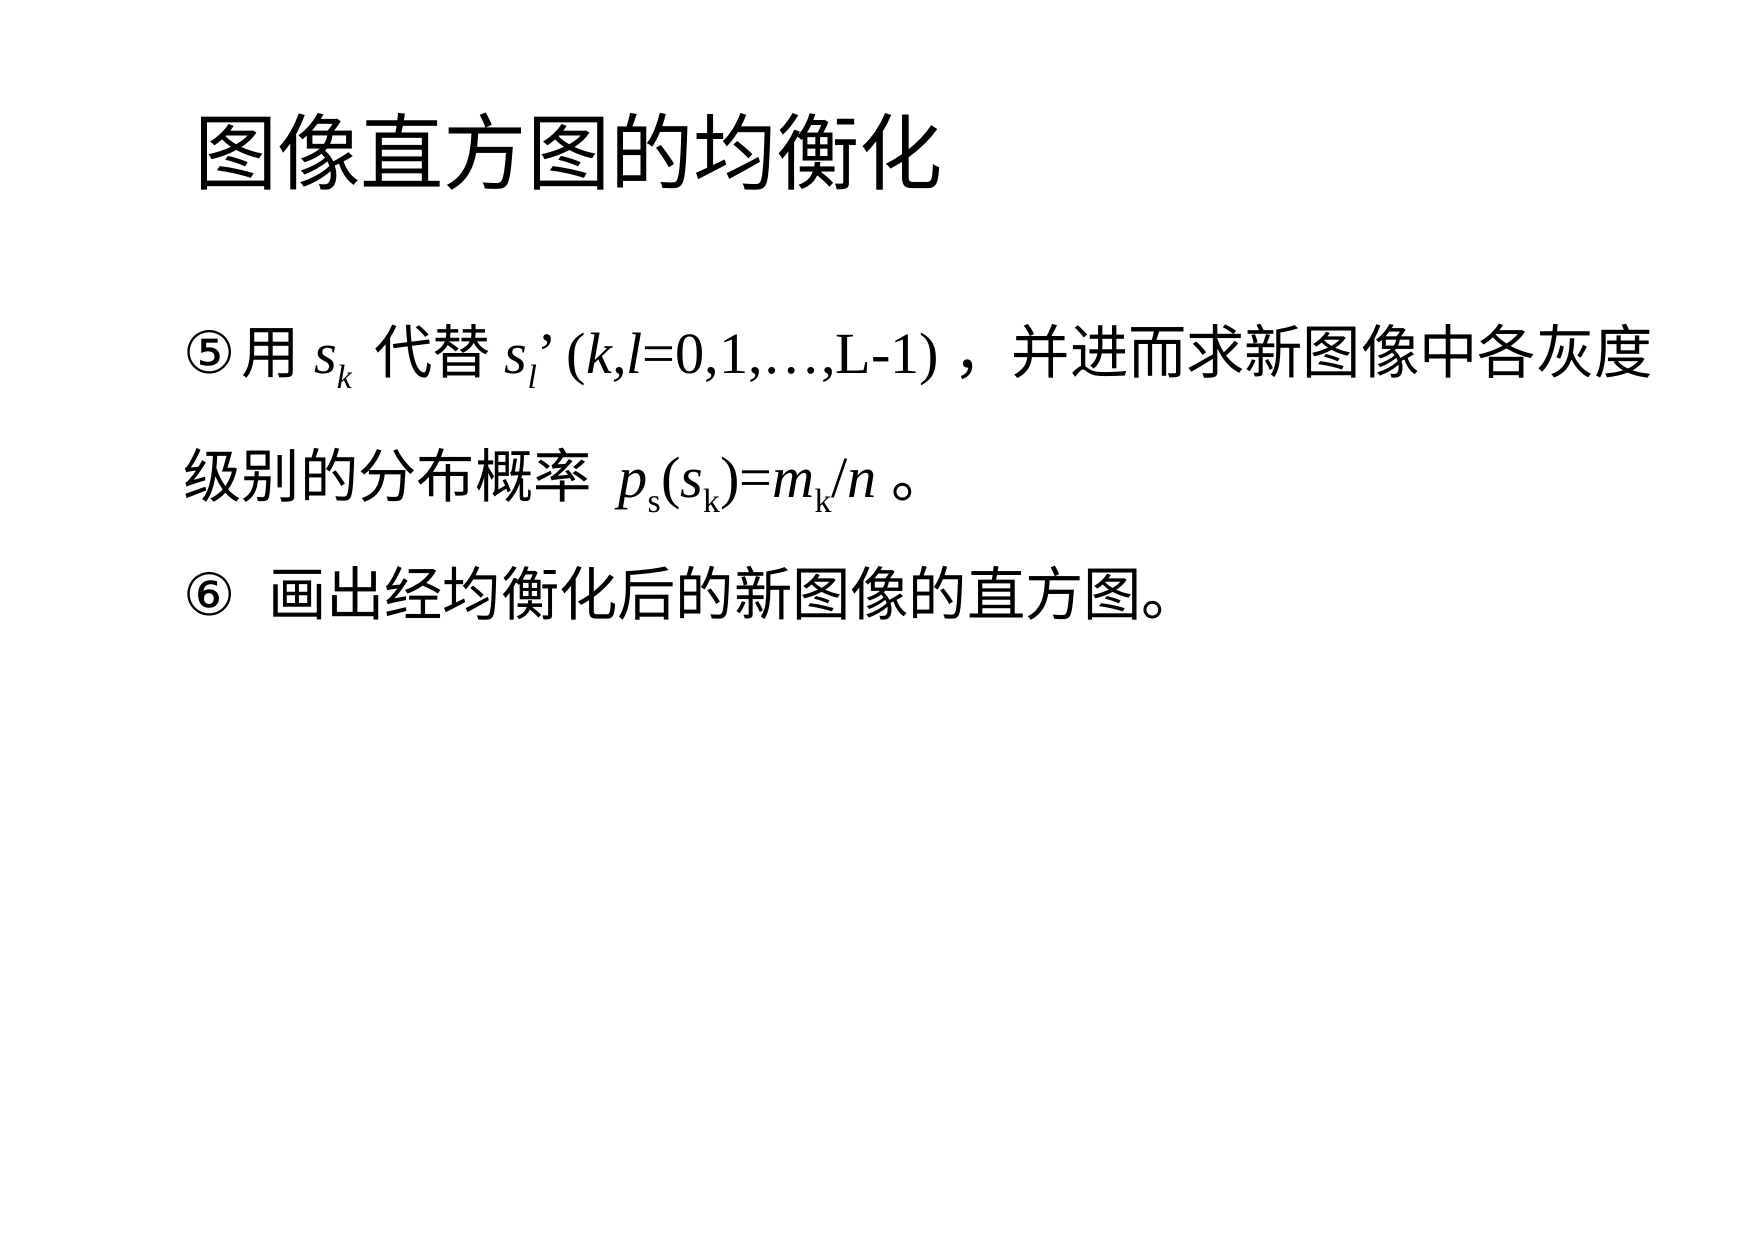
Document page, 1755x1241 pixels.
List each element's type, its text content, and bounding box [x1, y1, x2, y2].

text_box 图像直方图的均衡化 [169, 51, 1492, 201]
text_box 用sk 代替sl’ (k,l=0,1,…,L-1)，并进而求新图像中各灰度级别的分布概率 ps(sk)=mk/n。 画出经均衡化后的新图像的直方图。 [169, 264, 1677, 635]
